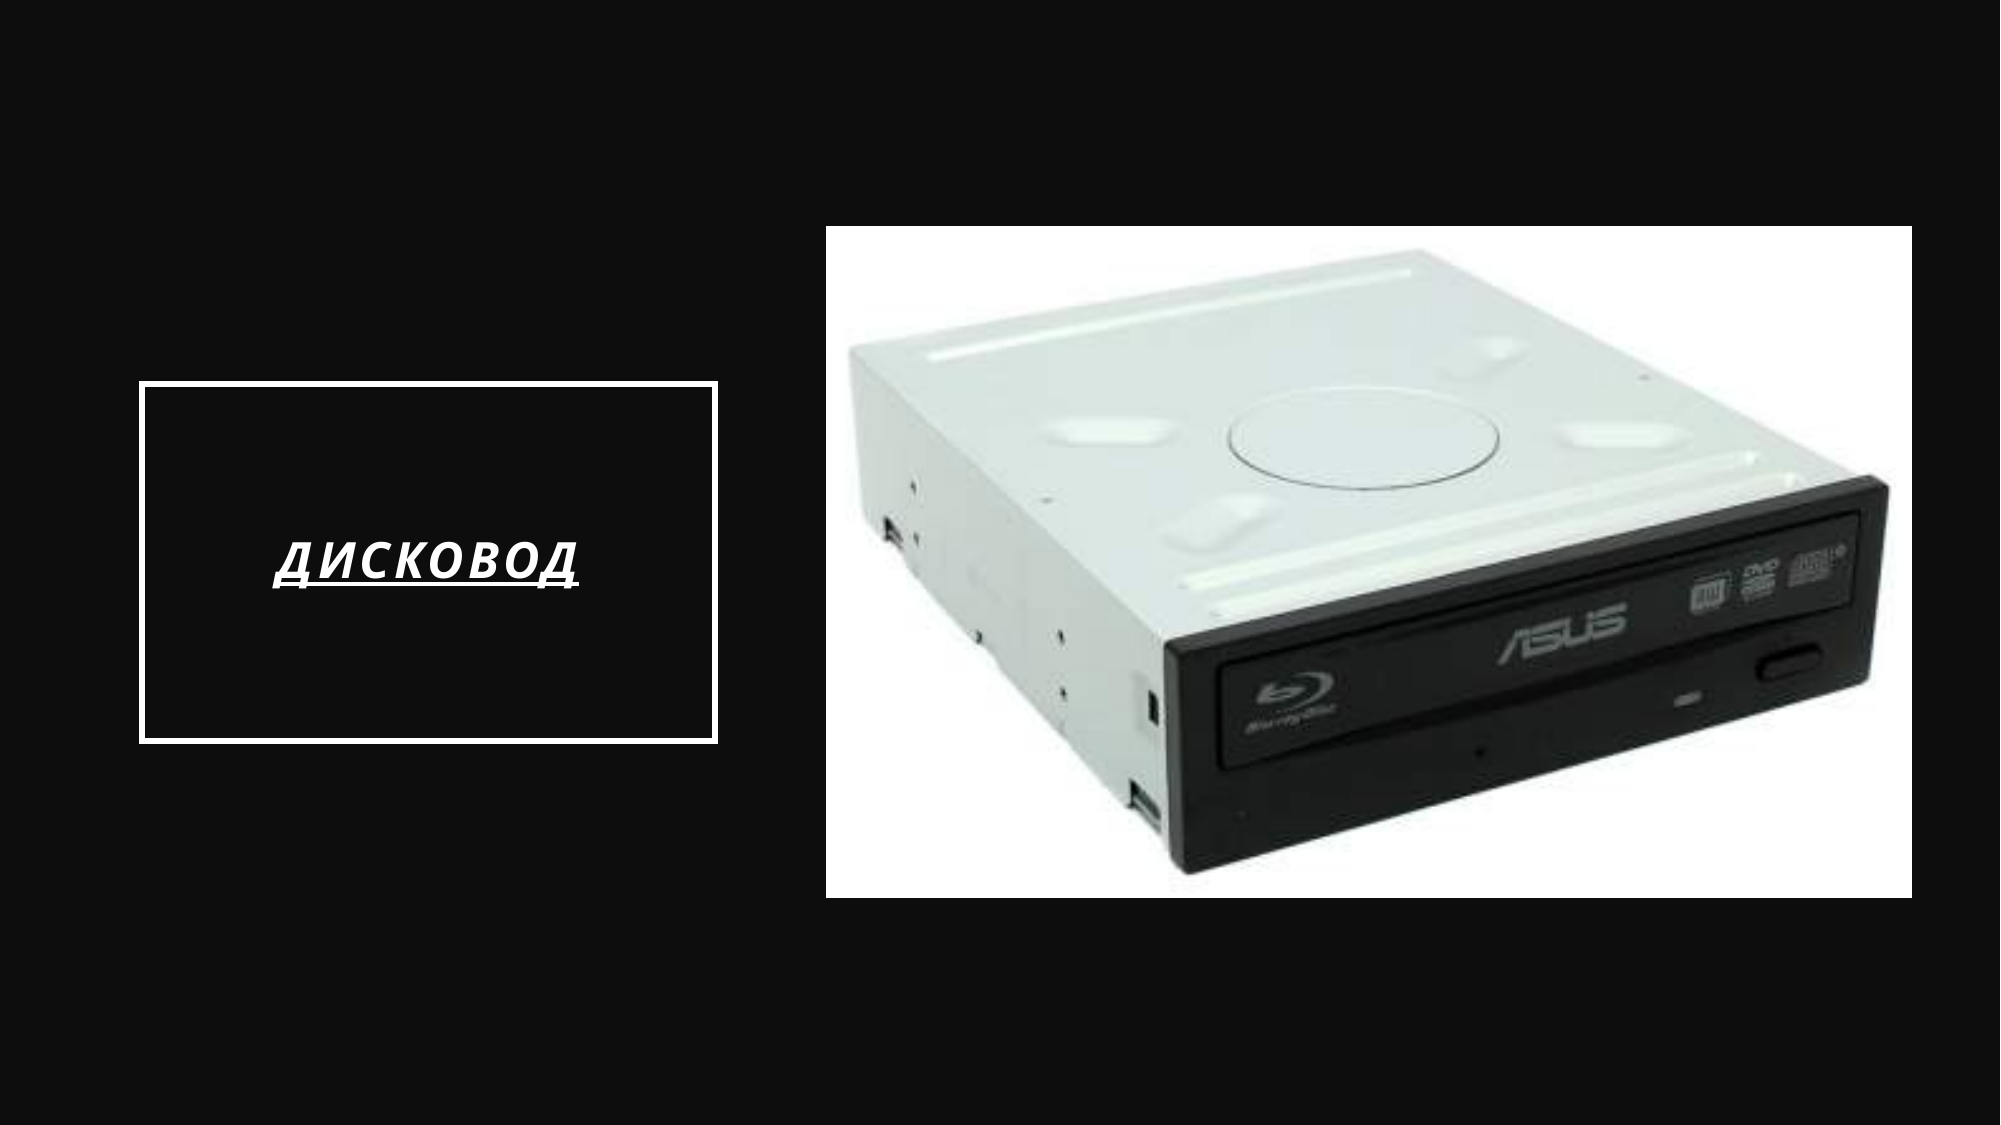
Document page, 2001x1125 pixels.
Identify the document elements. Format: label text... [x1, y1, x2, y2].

picture [826, 226, 1912, 899]
title Дисковод [139, 381, 718, 744]
